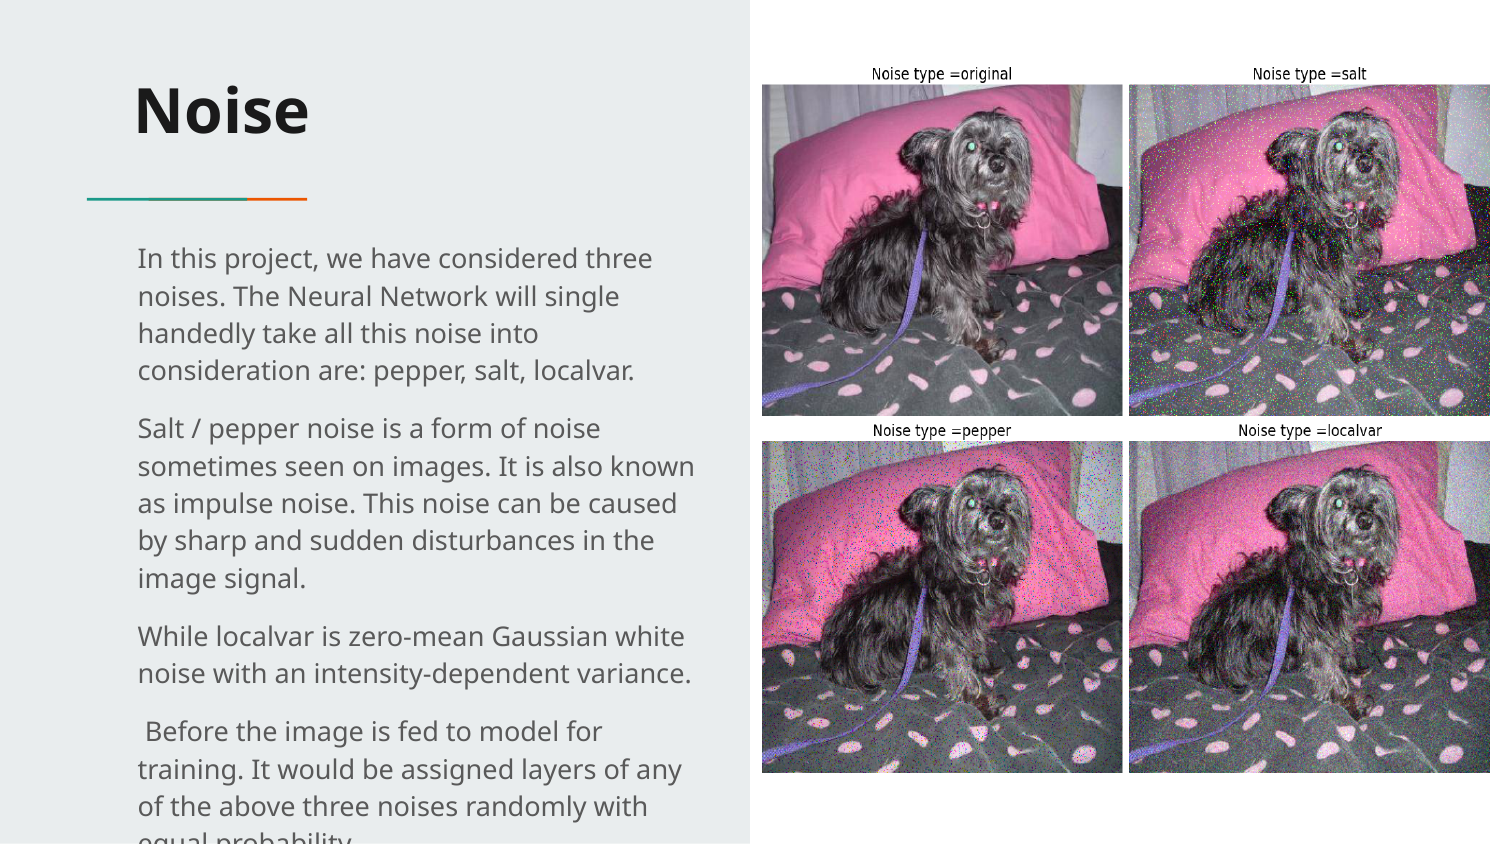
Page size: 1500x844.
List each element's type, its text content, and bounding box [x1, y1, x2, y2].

title Noise [118, 56, 403, 167]
subtitle In this project, we have considered three noises. The Neural Network will single handedly take all this noise into consideration are: pepper, salt, localvar. Salt / pepper noise is a form of noise sometimes seen on images. It is also known as impulse noise. This noise can be caused by sharp and sudden disturbances in the image signal. While localvar is zero-mean Gaussian white noise with an intensity-dependent variance. Before the image is fed to model for training. It would be assigned layers of any of the above three noises randomly with equal probability. [47, 221, 713, 817]
picture [754, 58, 1497, 785]
